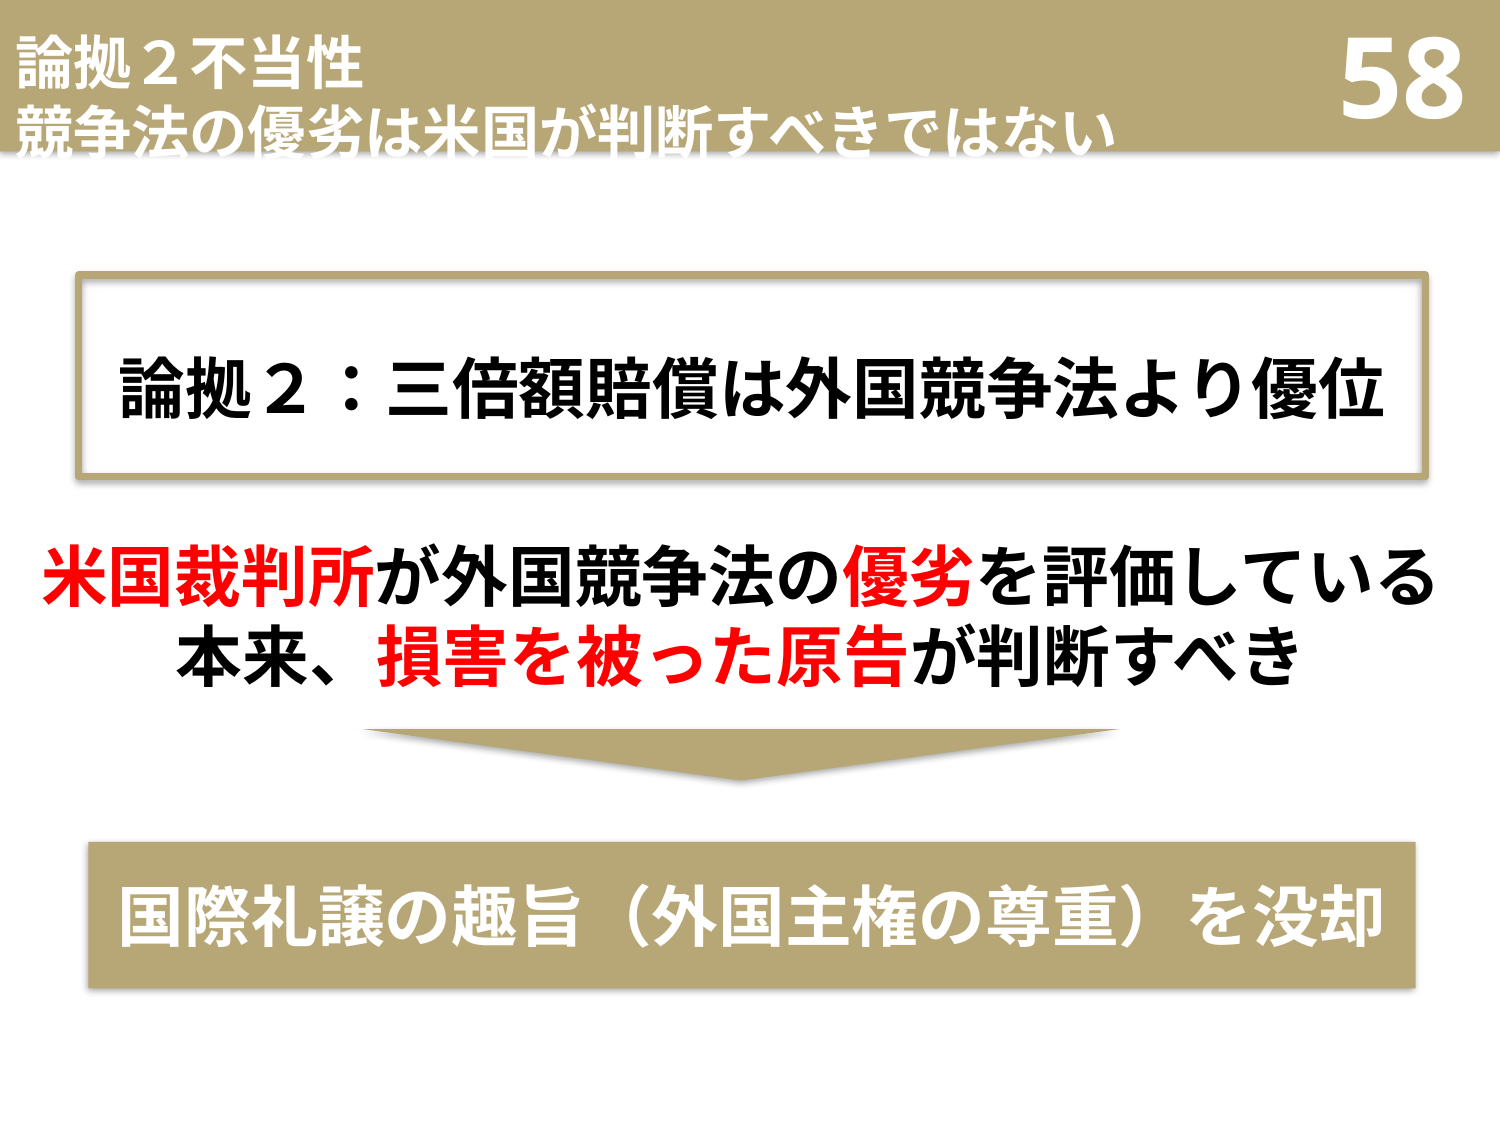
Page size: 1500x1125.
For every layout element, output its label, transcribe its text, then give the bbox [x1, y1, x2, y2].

text_box 米国裁判所が外国競争法の優劣を評価している 本来、損害を被った原告が判断すべき [26, 527, 1456, 703]
title 論拠２不当性 競争法の優劣は米国が判断すべきではない [0, 2, 1500, 190]
slide_number 58 [1132, 52, 1483, 113]
text_box 国際礼譲の趣旨（外国主権の尊重）を没却 [88, 841, 1416, 989]
text_box [78, 274, 1426, 478]
text_box [361, 728, 1121, 782]
